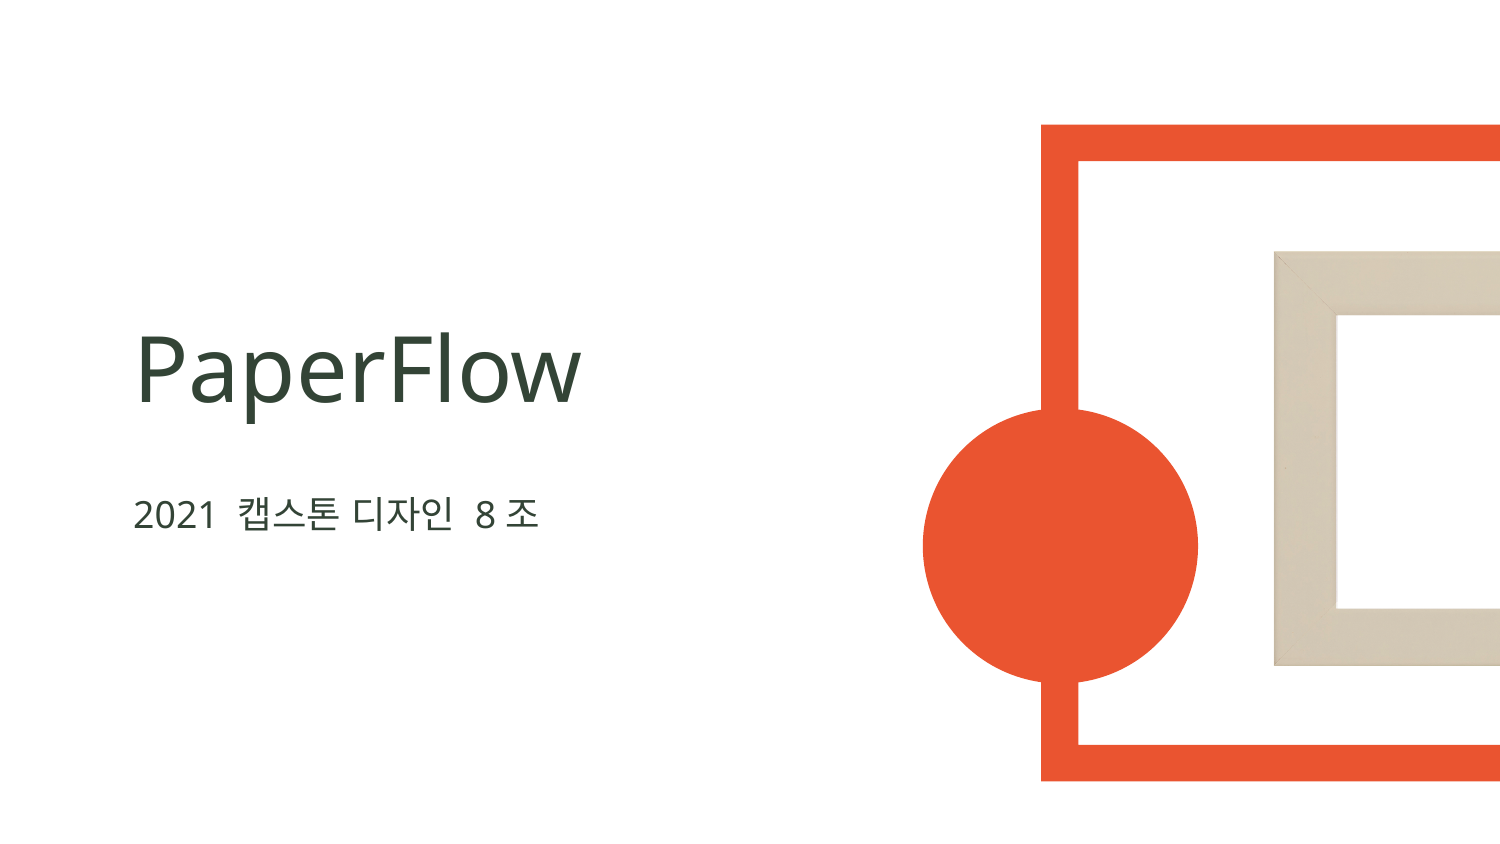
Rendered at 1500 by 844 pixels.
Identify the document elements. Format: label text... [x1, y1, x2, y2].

picture [1273, 249, 1500, 666]
subtitle 2021 캡스톤 디자인 8조 [118, 476, 731, 607]
title PaperFlow [118, 156, 987, 437]
